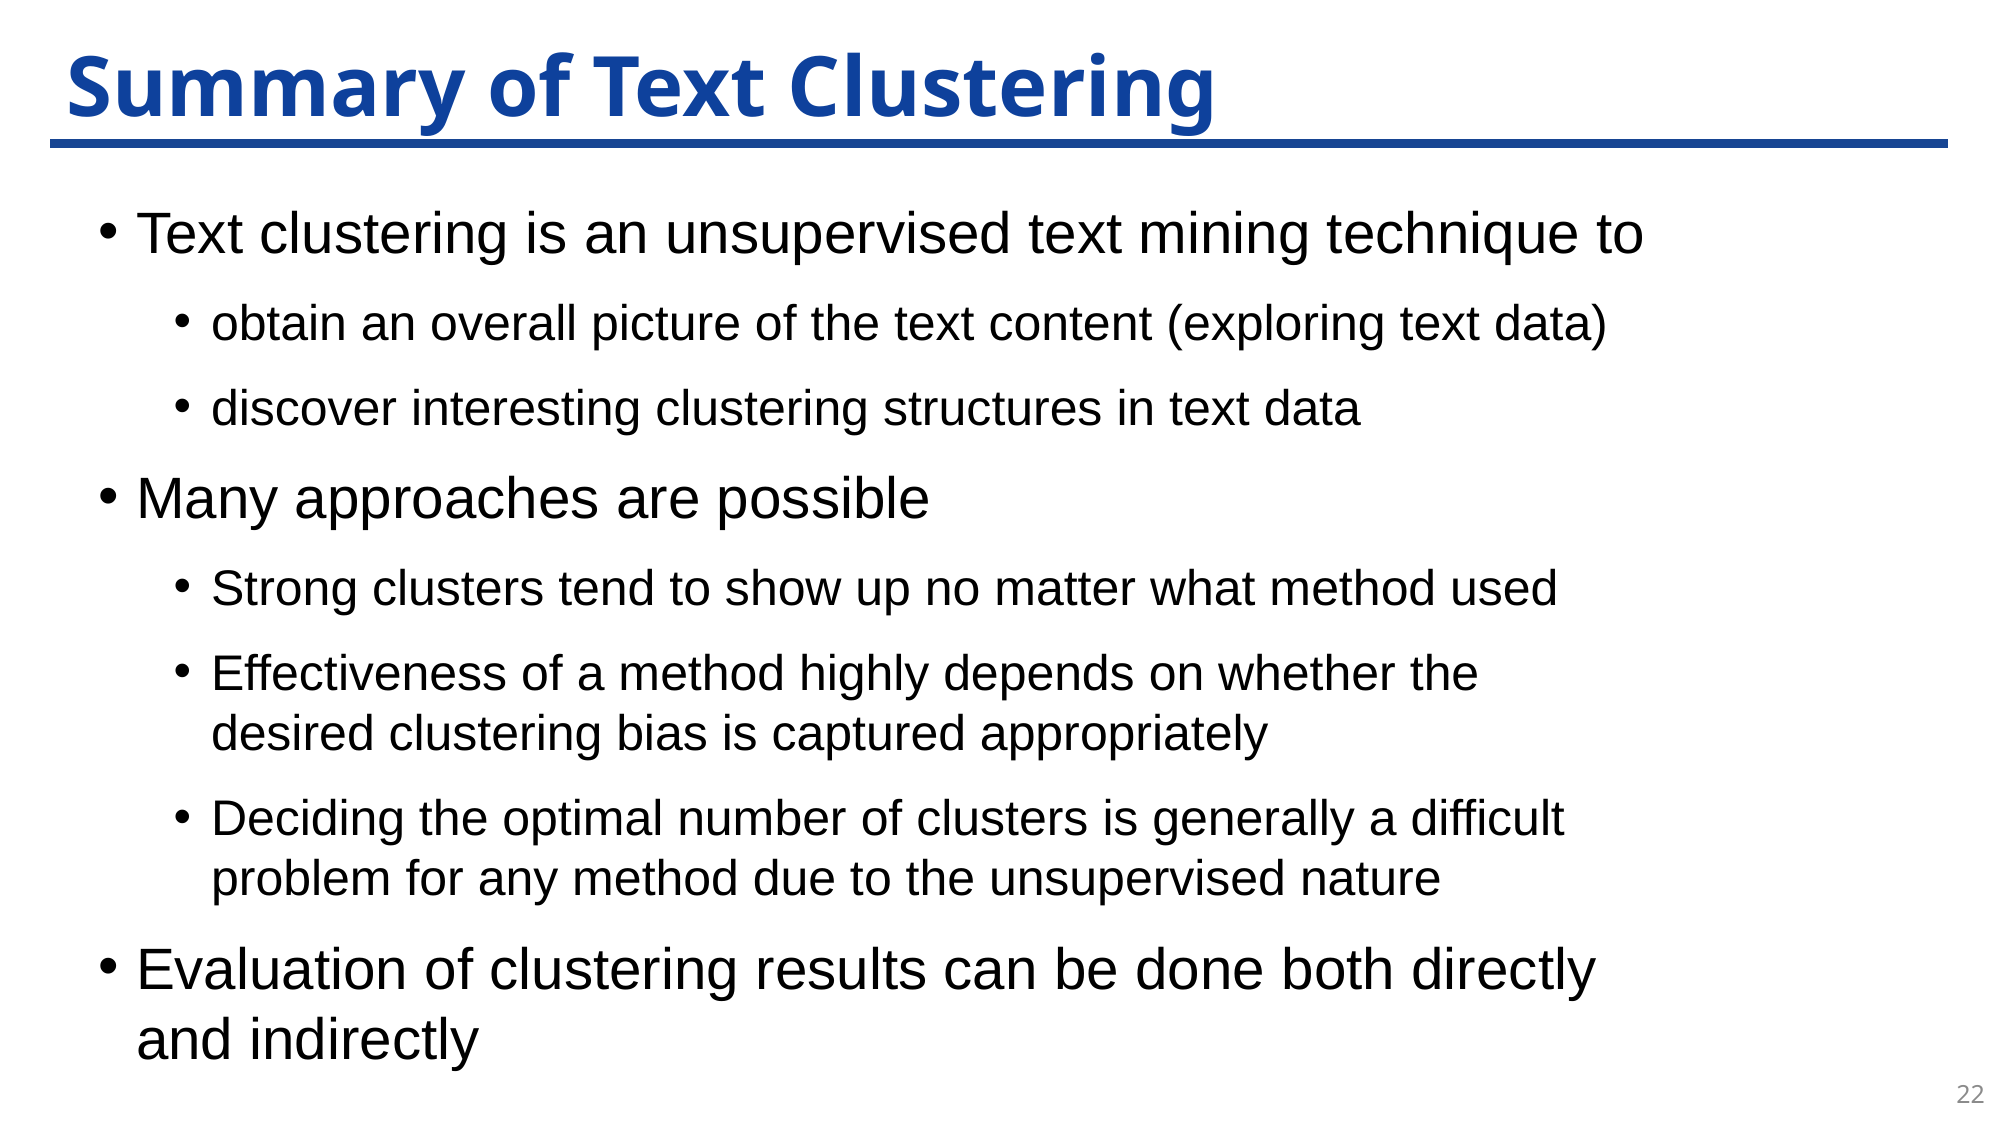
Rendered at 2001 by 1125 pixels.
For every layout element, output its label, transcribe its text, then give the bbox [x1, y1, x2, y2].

slide_number 22 [1899, 1065, 2000, 1125]
title Summary of Text Clustering [51, 39, 1947, 140]
text_box Text clustering is an unsupervised text mining technique to obtain an overall picture of the text content (exploring text data) discover interesting clustering structures in text data Many approaches are possible Strong clusters tend to show up no matter what method used Effectiveness of a method highly depends on whether the desired clustering bias is captured appropriately Deciding the optimal number of clusters is generally a difficult problem for any method due to the unsupervised nature Evaluation of clustering results can be done both directly and indirectly [83, 188, 1663, 1086]
